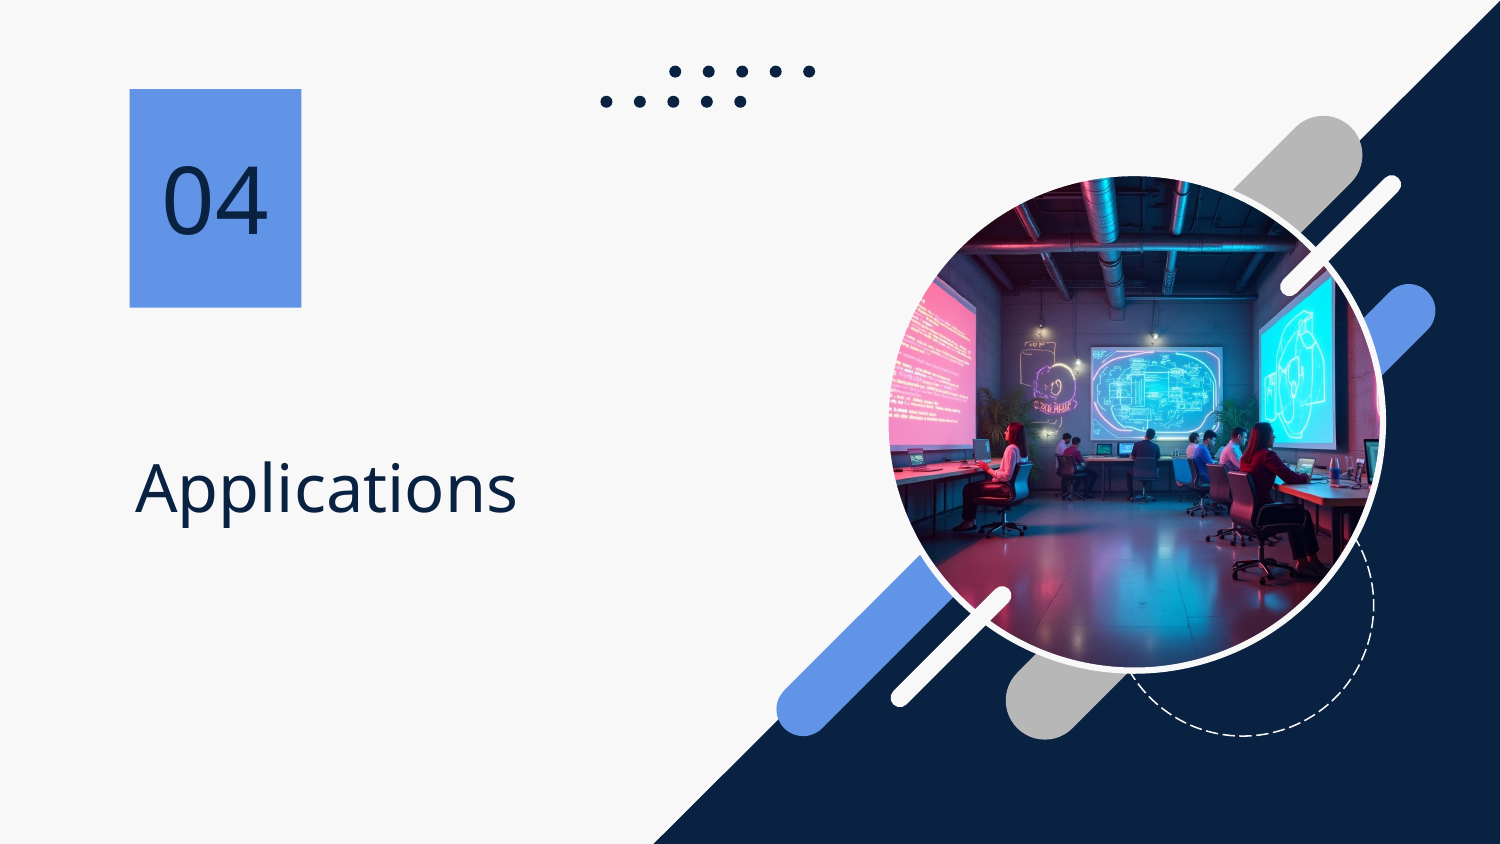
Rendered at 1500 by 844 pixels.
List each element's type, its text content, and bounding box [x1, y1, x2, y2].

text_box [652, 0, 1500, 844]
title 04 [129, 89, 302, 308]
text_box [886, 171, 1406, 712]
title Applications [120, 323, 652, 547]
